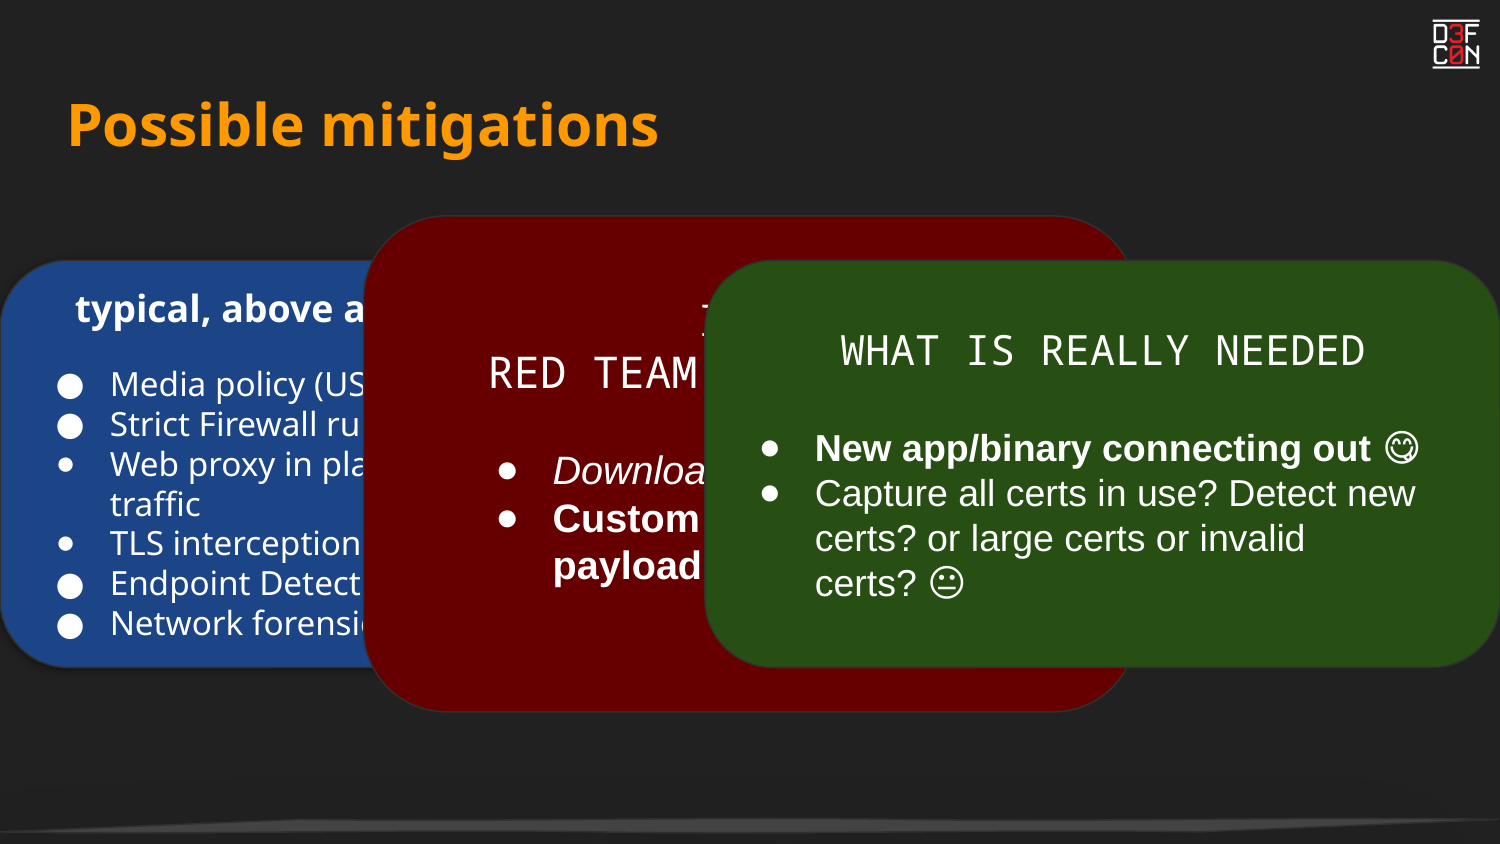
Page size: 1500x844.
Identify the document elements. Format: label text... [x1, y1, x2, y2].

title Possible mitigations [51, 72, 1449, 167]
text_box WHAT IS REALLY NEEDED New app/binary connecting out 😋 Capture all certs in use? Detect new certs? or large certs or invalid certs? 😐 [705, 260, 1500, 668]
text_box typical, above average capabilities Media policy (USB..) Strict Firewall rules (no SMB out, etc.) Web proxy in place to tunnel all egress traffic TLS interception to see things in clear Endpoint Detection & Response Network forensics [0, 260, 372, 668]
text_box IoAs RED TEAM / Attacker Download the “client” Custom certificate with payload in SAN [363, 215, 1127, 712]
picture [1432, 15, 1480, 73]
